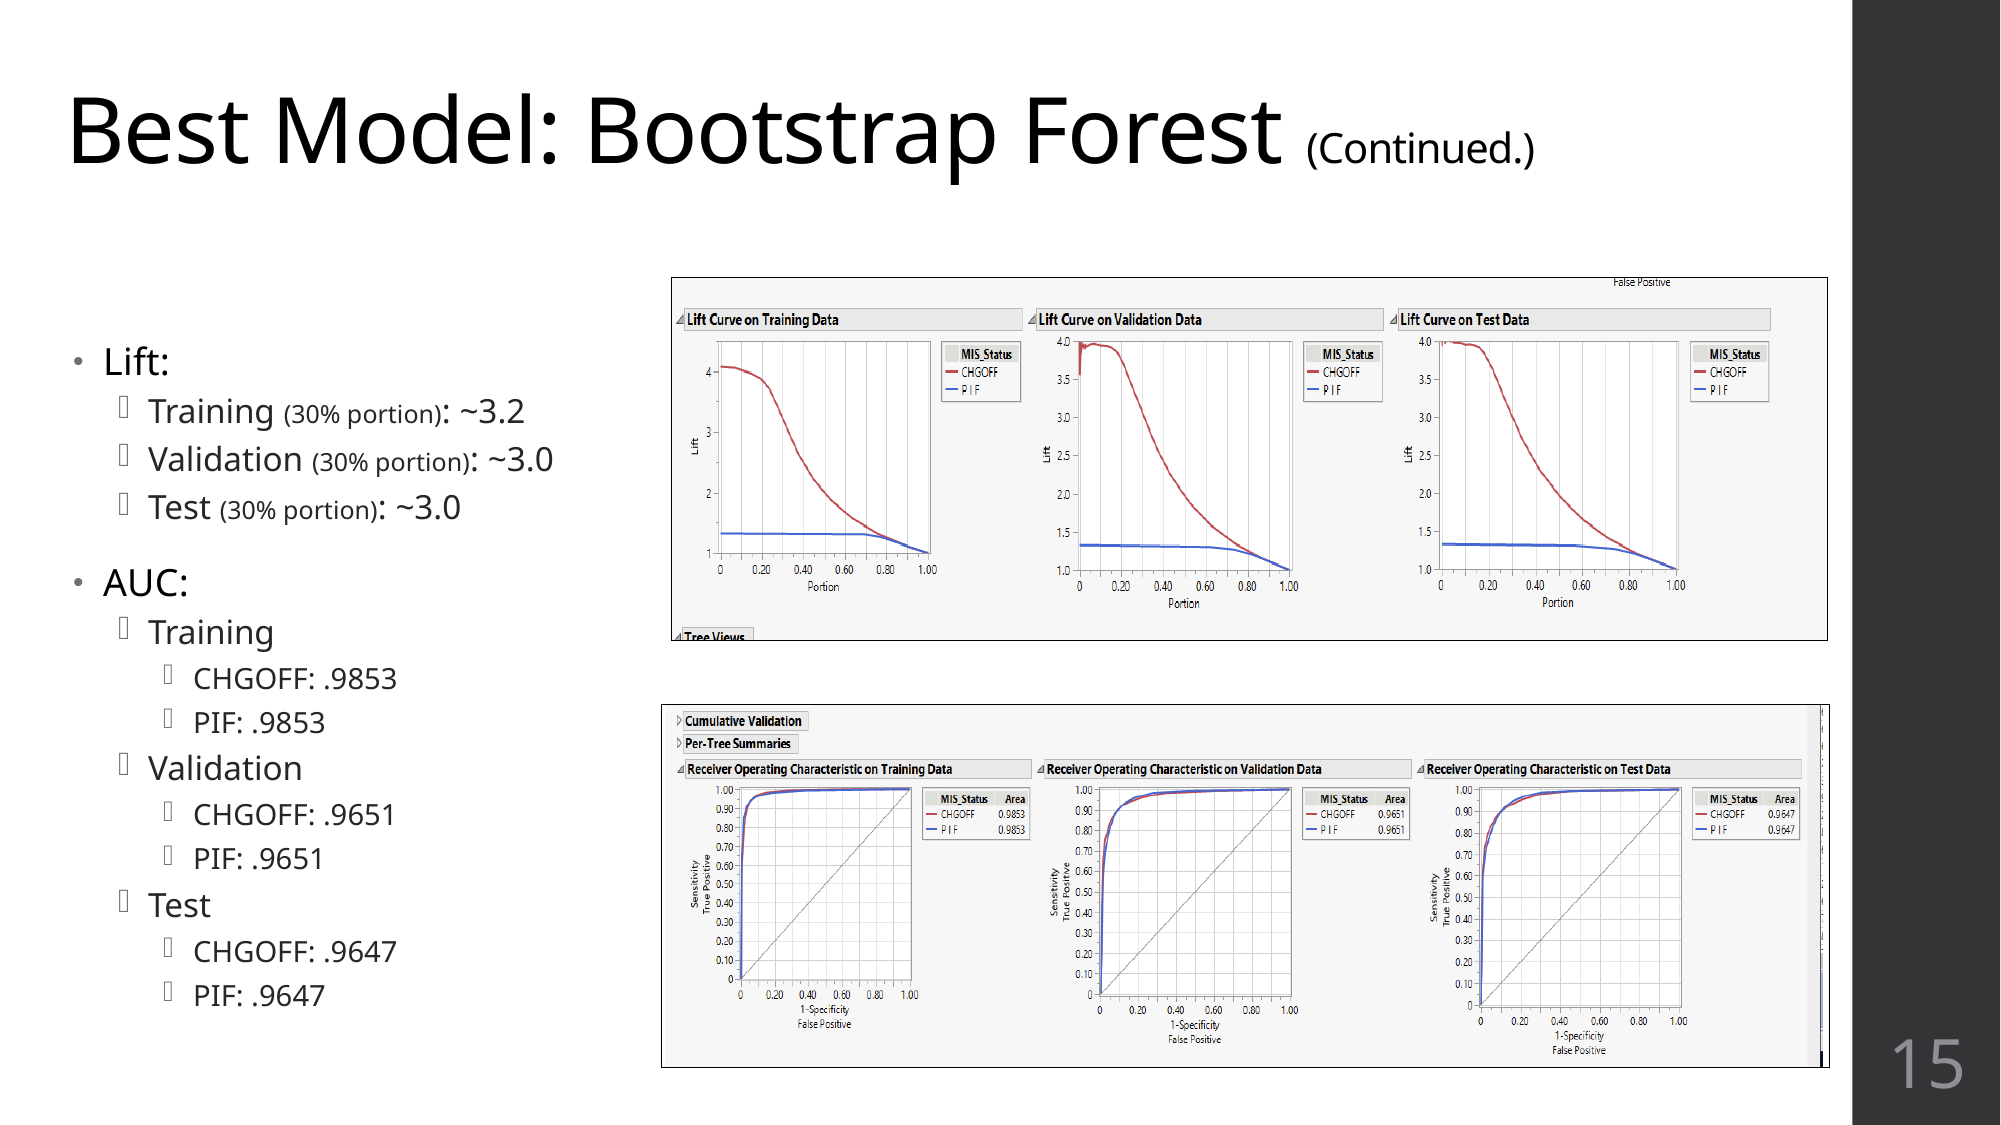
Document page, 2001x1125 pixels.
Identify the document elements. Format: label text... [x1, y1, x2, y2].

picture [671, 277, 1828, 641]
picture [660, 703, 1830, 1069]
slide_number 15 [1852, 1012, 2000, 1110]
list Lift: Training (30% portion): ~3.2 Validation (30% portion): ~3.0 Test (30% portion): ~3.0 AUC: Training CHGOFF: .9853 PIF: .9853 Validation CHGOFF: .9651 PIF: .9651 Test CHGOFF: .9647 PIF: .9647 [58, 333, 943, 1048]
title Best Model: Bootstrap Forest (Continued.) [49, 58, 1640, 192]
